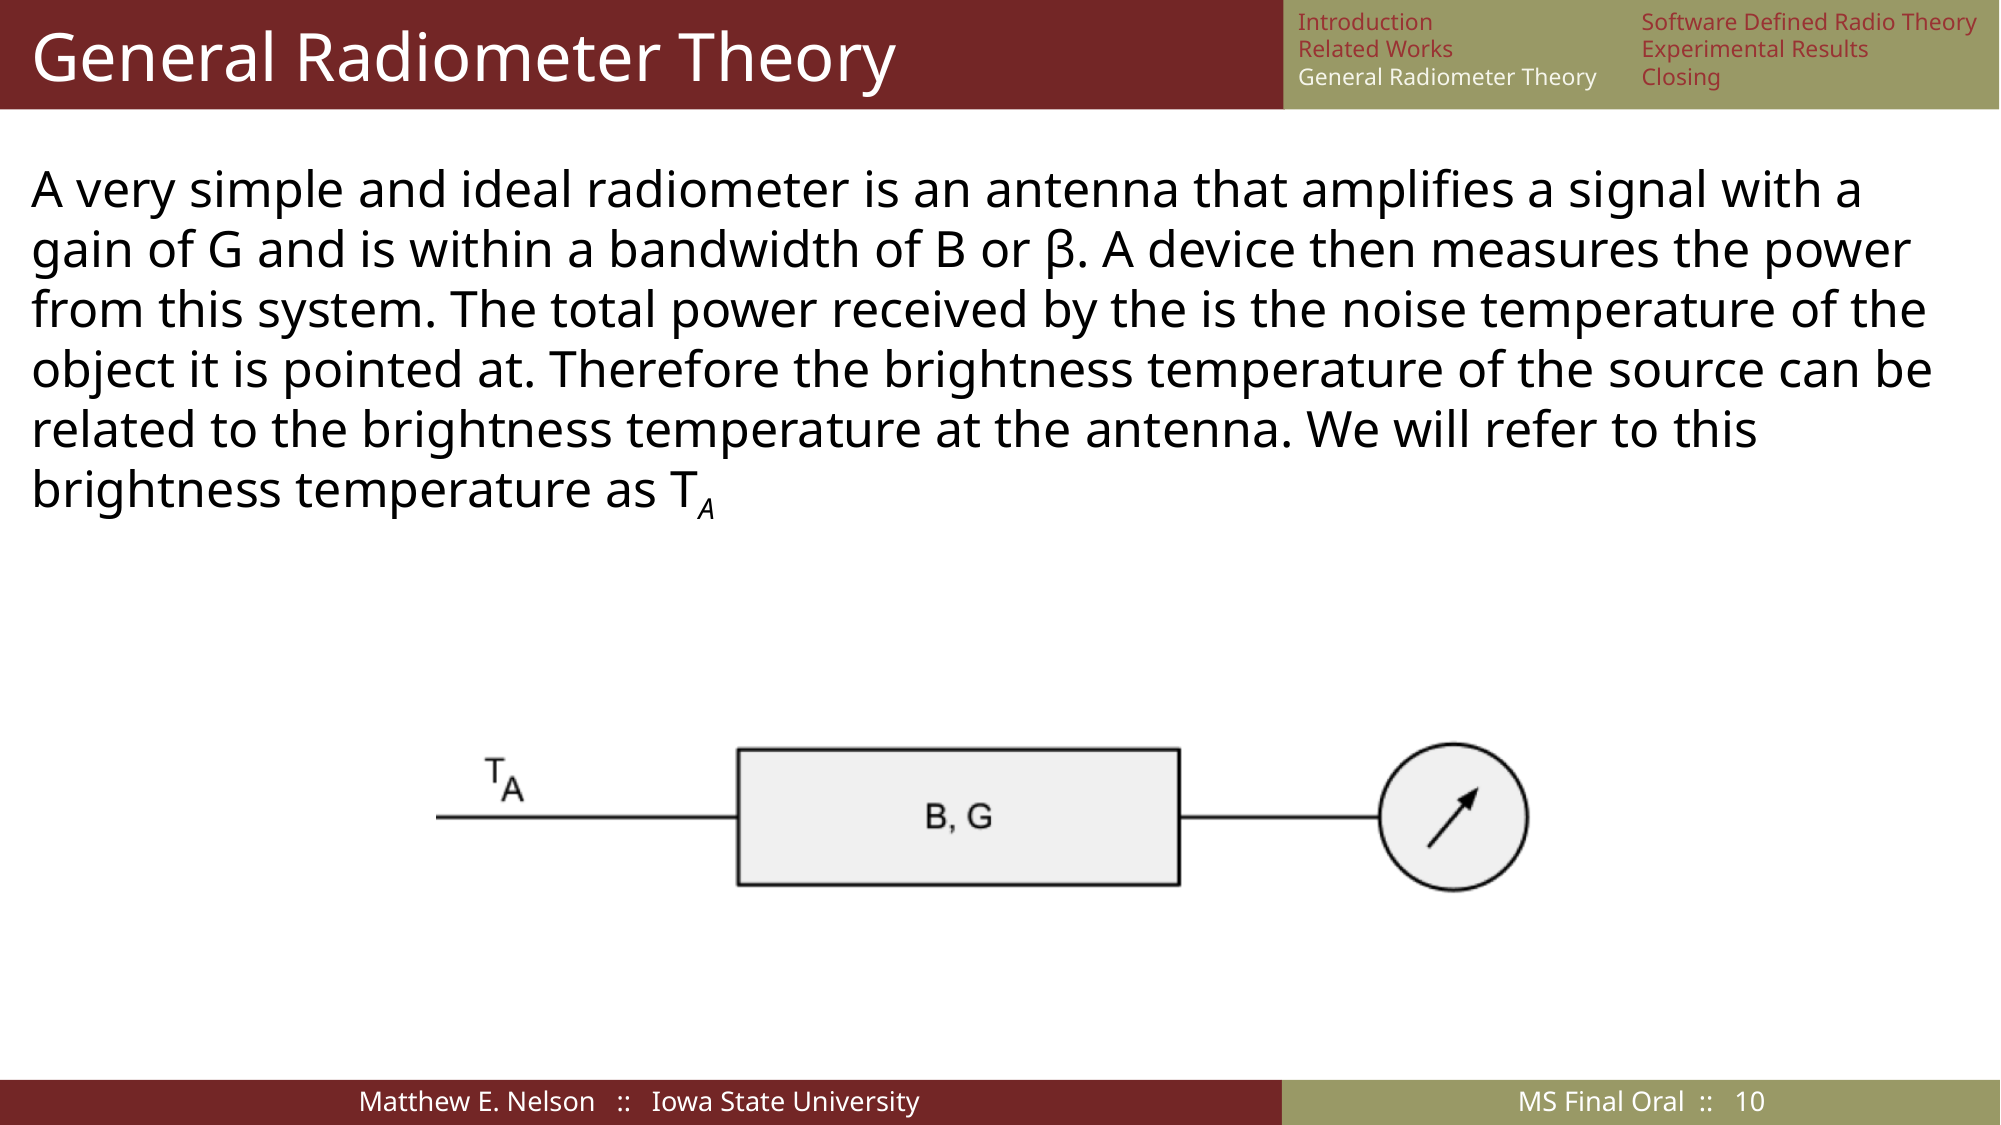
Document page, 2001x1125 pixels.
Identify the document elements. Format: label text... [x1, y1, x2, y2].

title General Radiometer Theory [16, 0, 1283, 110]
list A very simple and ideal radiometer is an antenna that amplifies a signal with a gain of G and is within a bandwidth of B or β. A device then measures the power from this system. The total power received by the is the noise temperature of the object it is pointed at. Therefore the brightness temperature of the source can be related to the brightness temperature at the antenna. We will refer to this brightness temperature as TA [16, 149, 1950, 1063]
picture [436, 676, 1574, 963]
text_box Introduction Related Works General Radiometer Theory Software Defined Radio Theory Experimental Results Closing [1283, 0, 2000, 110]
